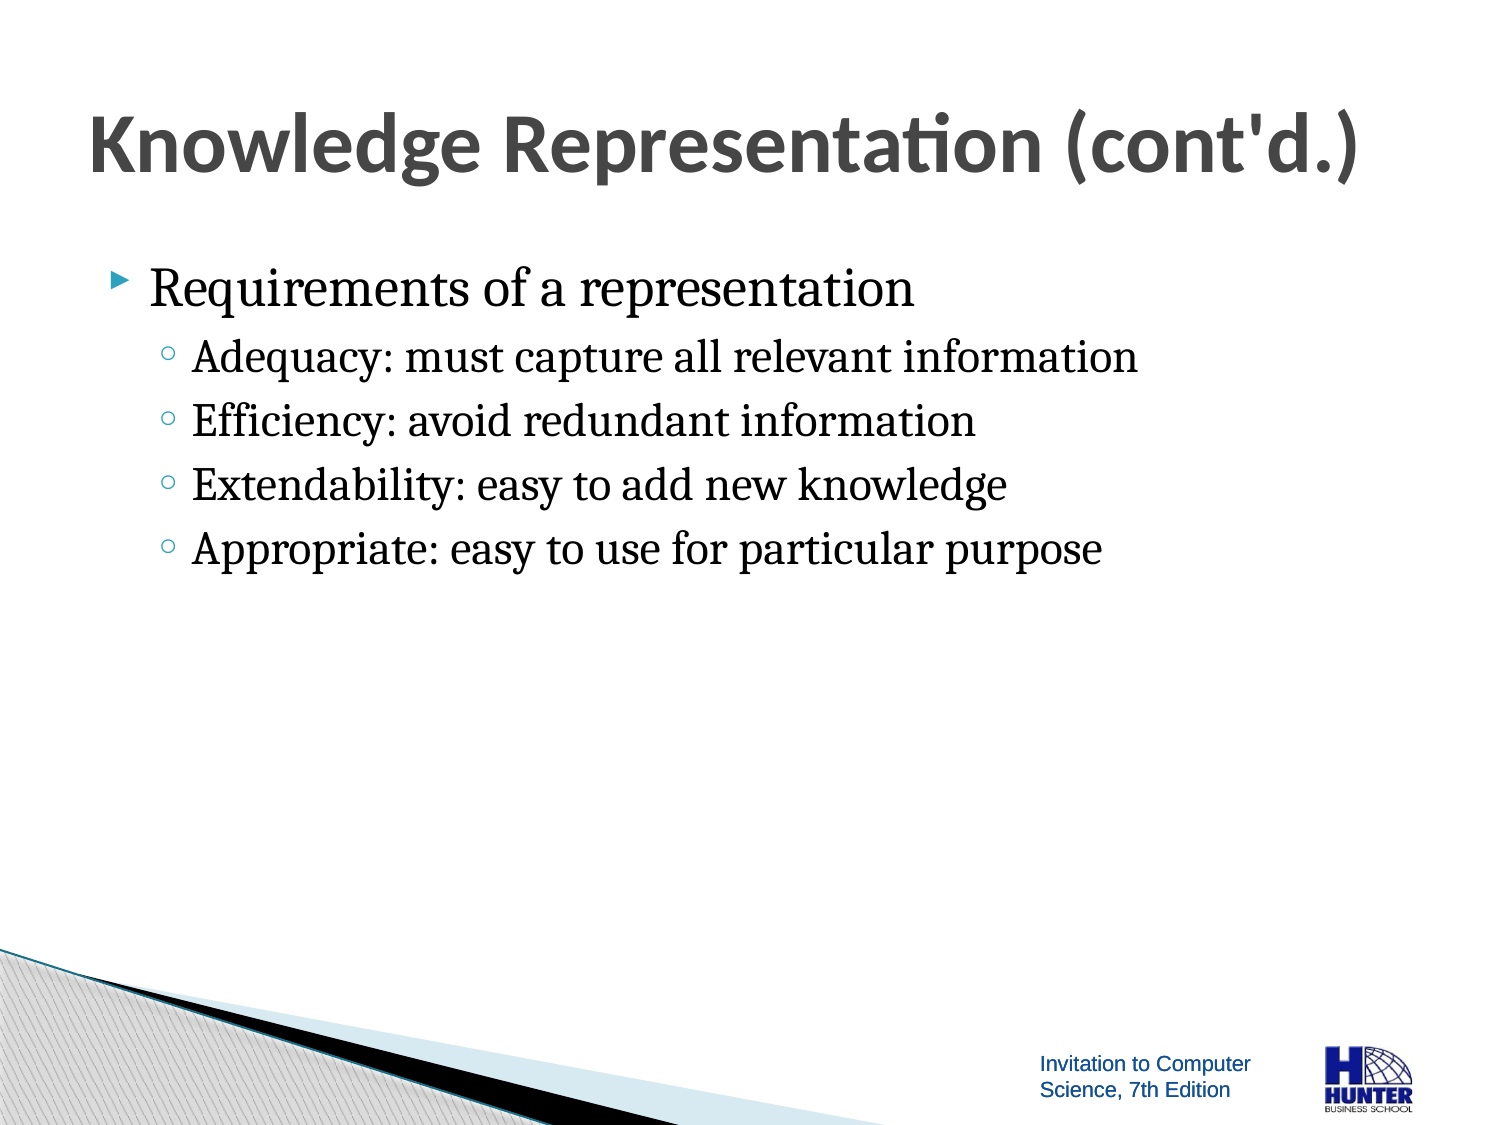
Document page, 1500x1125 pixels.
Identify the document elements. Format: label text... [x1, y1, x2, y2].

title Knowledge Representation (cont'd.) [75, 45, 1425, 233]
list Requirements of a representation Adequacy: must capture all relevant information Efficiency: avoid redundant information Extendability: easy to add new knowledge Appropriate: easy to use for particular purpose [75, 243, 1425, 986]
picture [1325, 1046, 1413, 1113]
